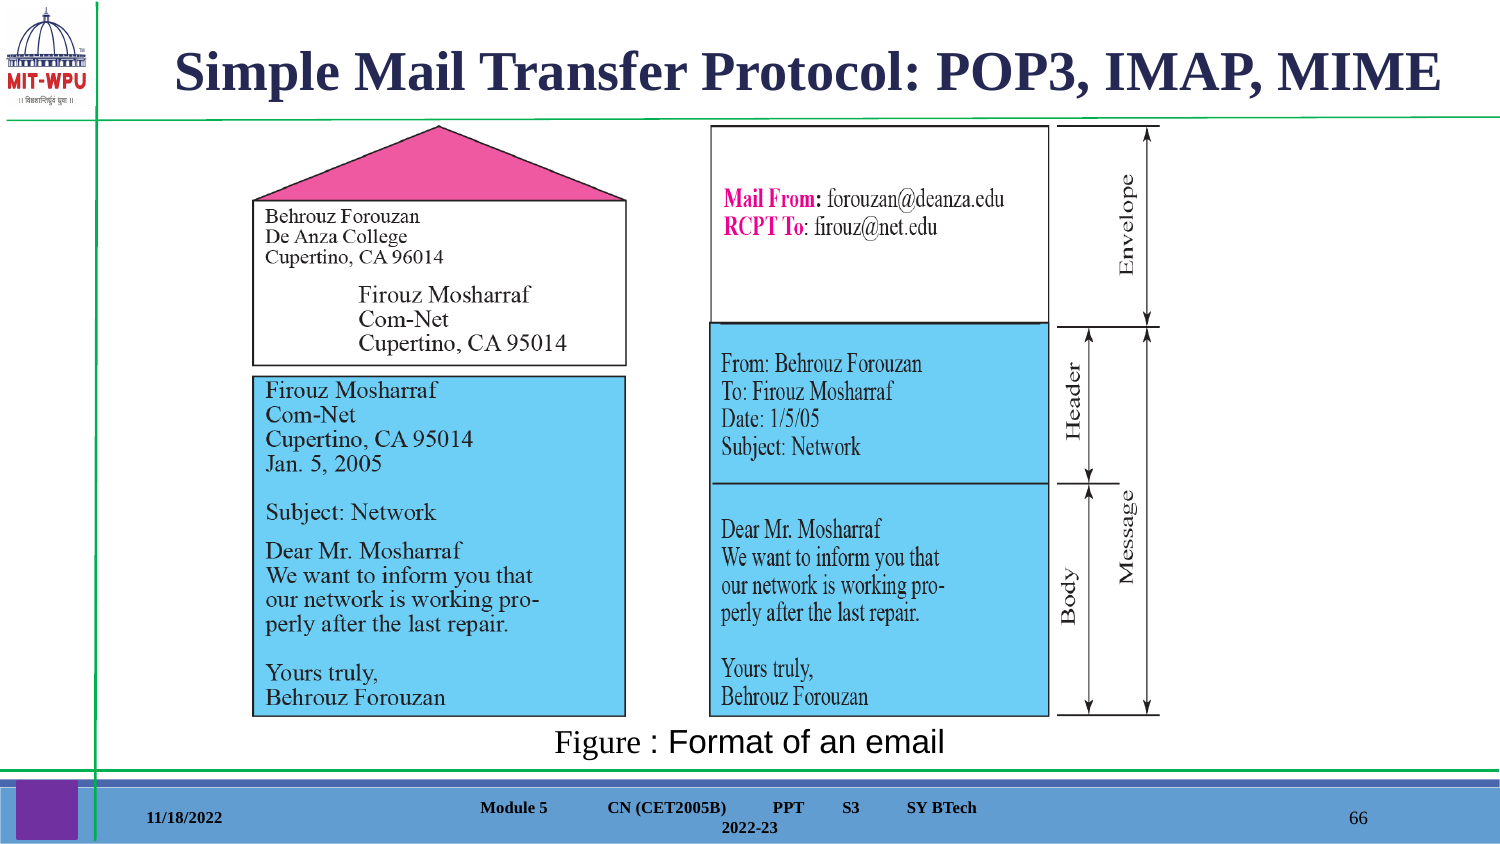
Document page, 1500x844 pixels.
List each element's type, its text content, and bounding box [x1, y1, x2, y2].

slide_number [135, 794, 440, 840]
picture [251, 125, 627, 717]
picture [709, 125, 1160, 717]
text_box Figure : Format of an email [133, 704, 1367, 769]
text_box [17, 782, 76, 839]
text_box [6, 116, 89, 121]
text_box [94, 780, 98, 842]
footer Module 5 CN (CET2005B) PPT S3 SY BTech 2022-23 [453, 794, 1047, 840]
slide_number ‹#› [1218, 794, 1380, 840]
picture [6, 7, 96, 106]
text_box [102, 116, 1500, 121]
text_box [94, 111, 98, 770]
title Simple Mail Transfer Protocol: POP3, IMAP, MIME [163, 55, 1500, 108]
